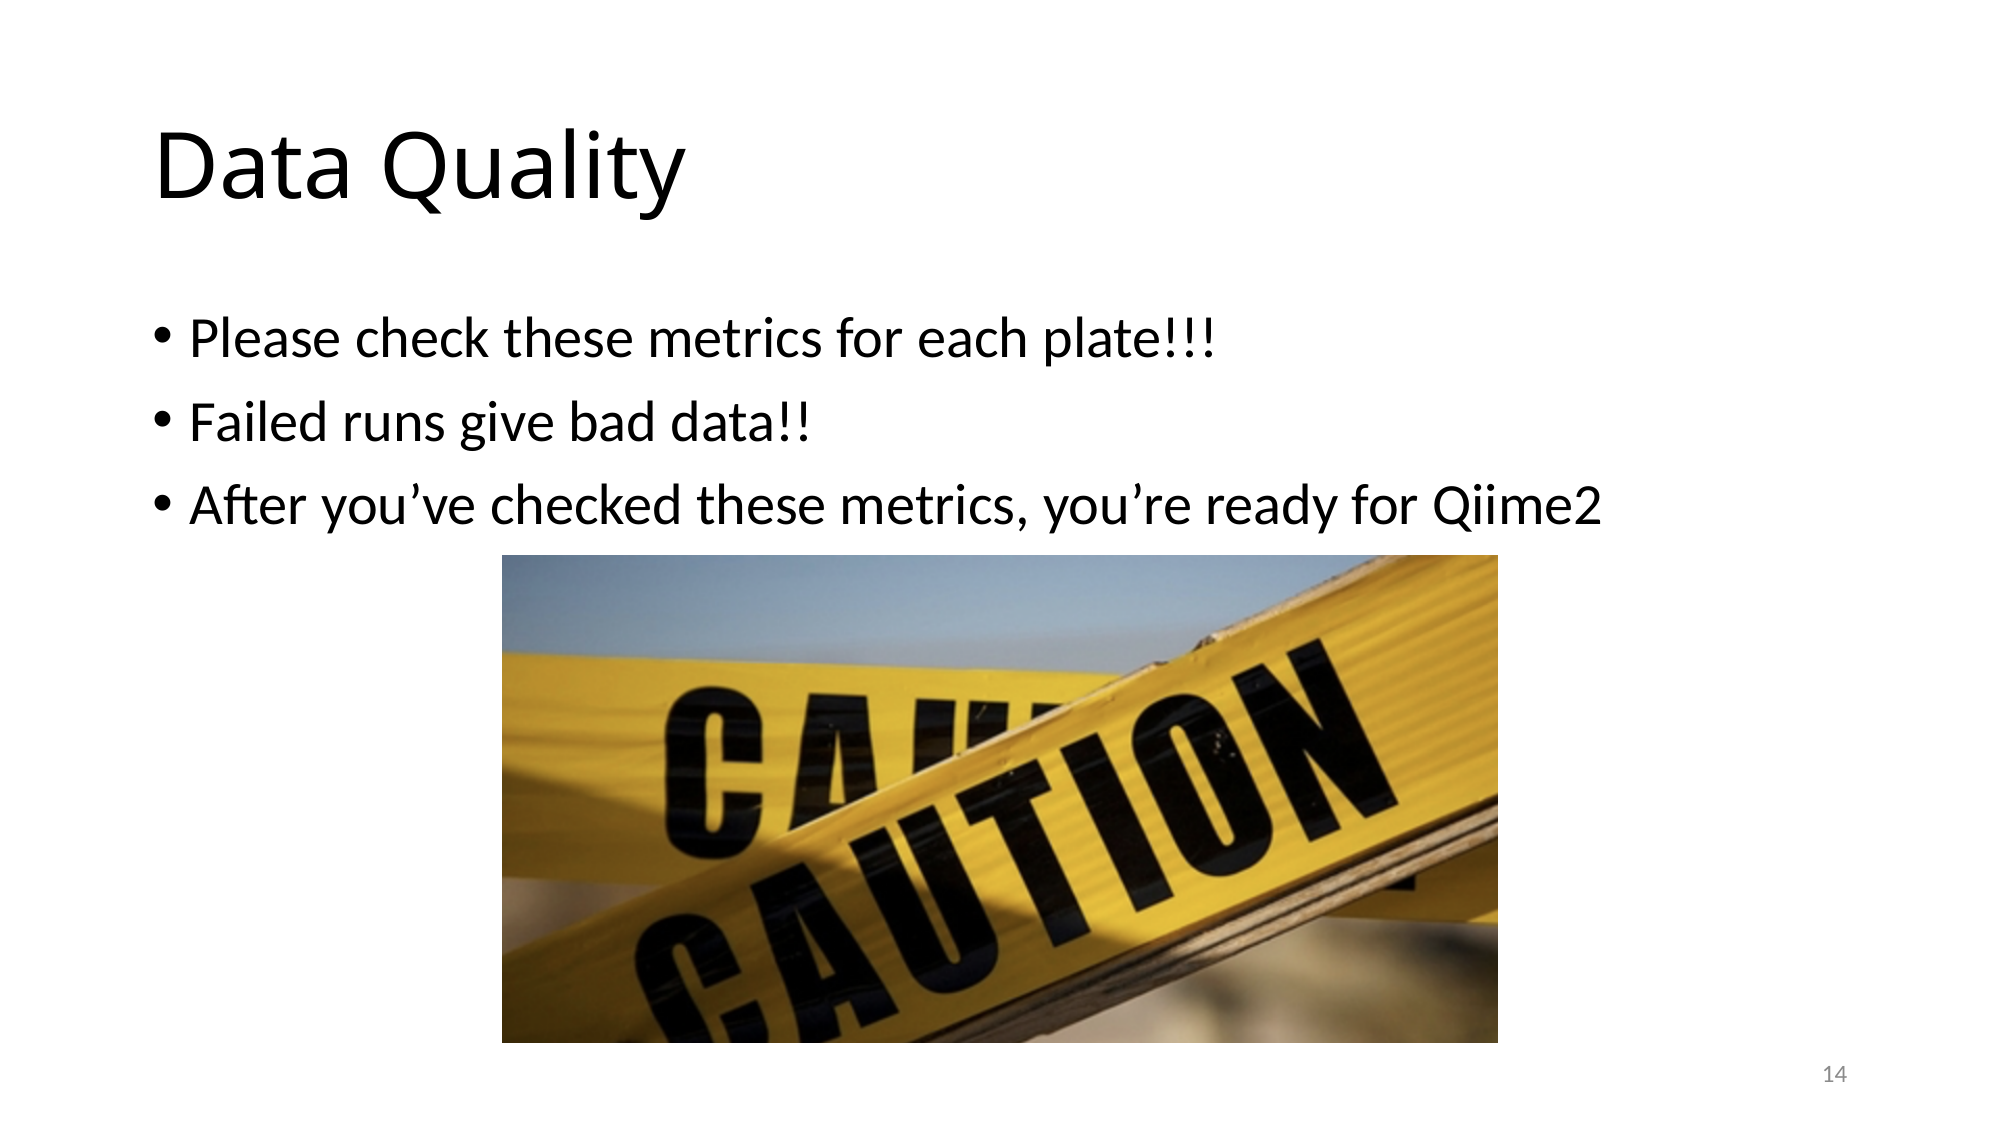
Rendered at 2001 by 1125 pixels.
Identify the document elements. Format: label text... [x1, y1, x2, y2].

title Data Quality [137, 59, 1863, 278]
picture [502, 555, 1498, 1043]
list Please check these metrics for each plate!!! Failed runs give bad data!! After you’ve checked these metrics, you’re ready for Qiime2 [137, 299, 1863, 1014]
slide_number 14 [1412, 1042, 1863, 1103]
